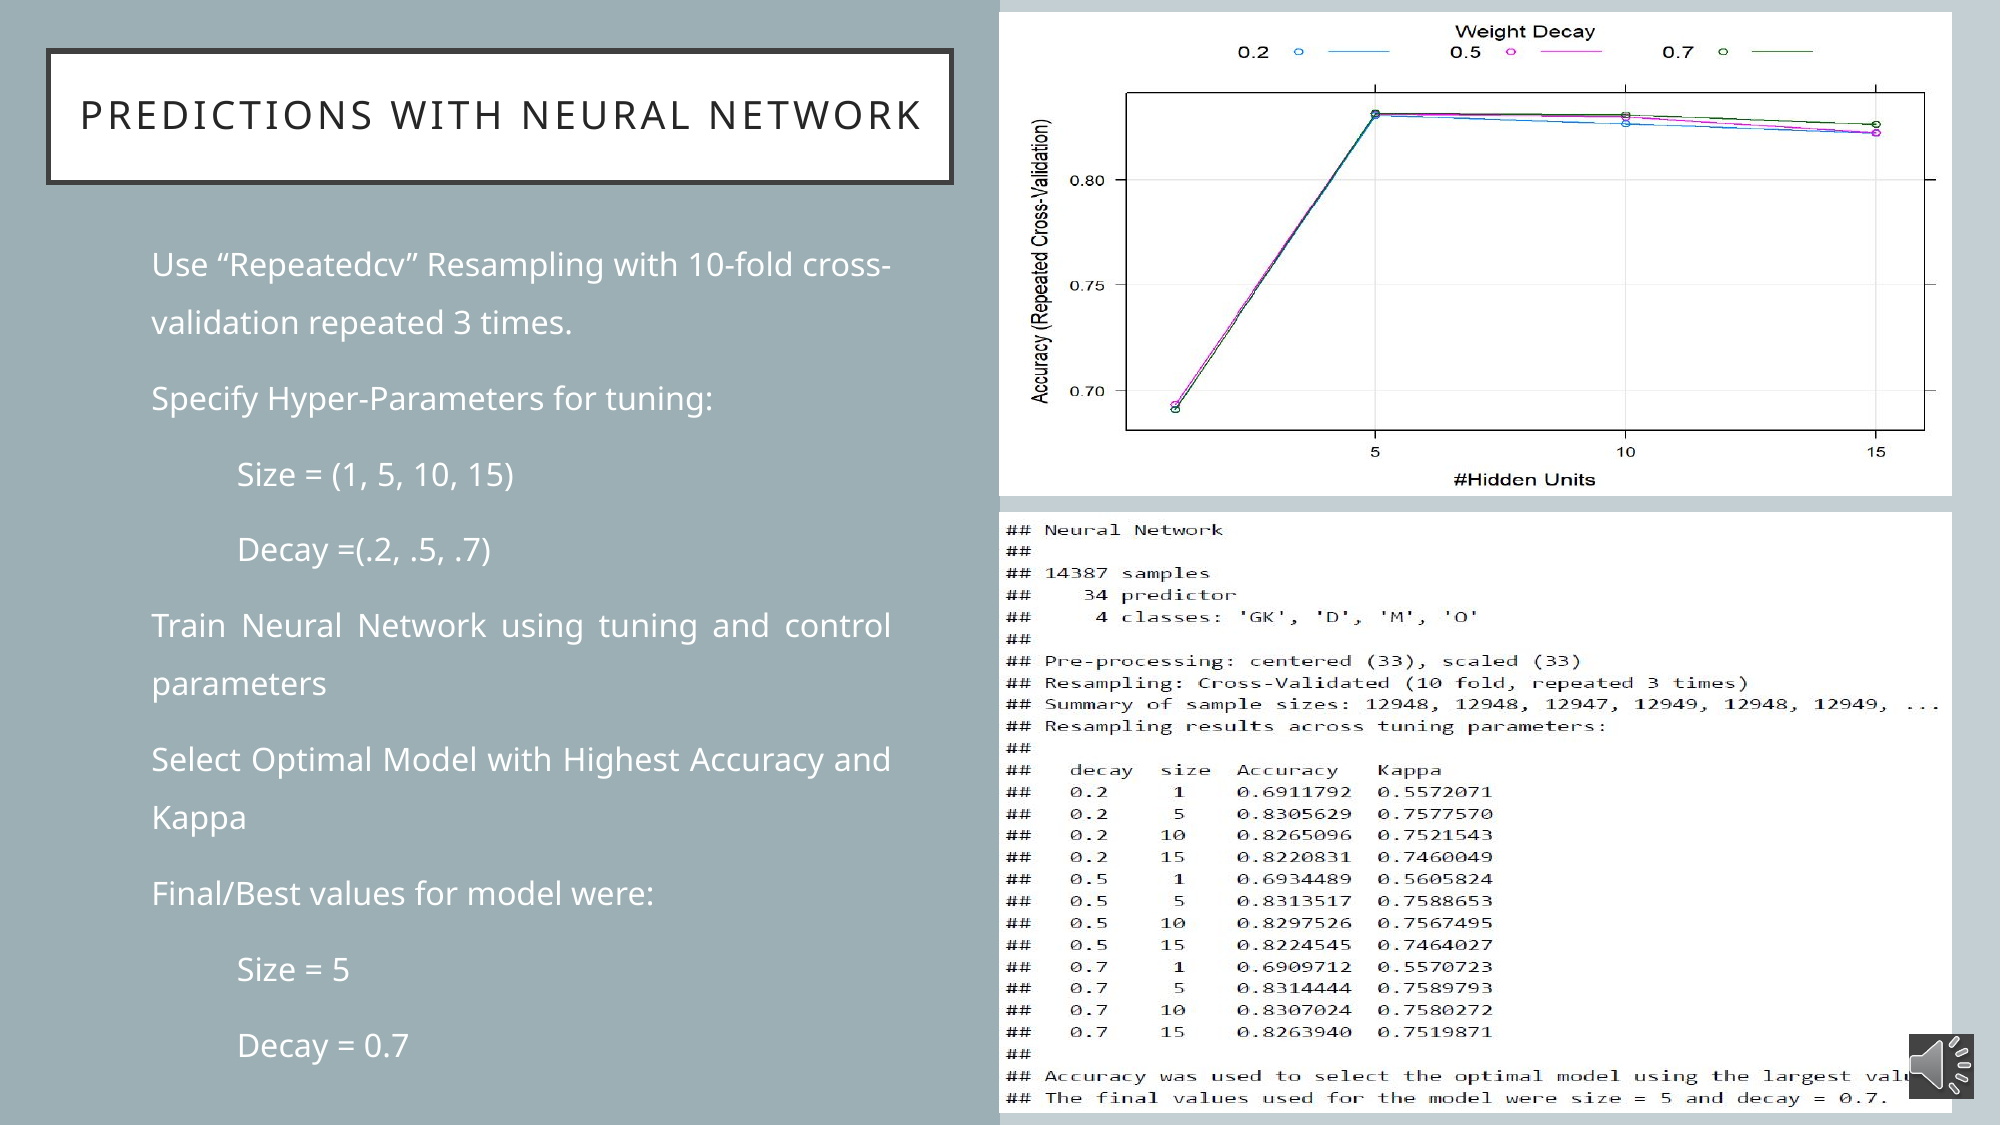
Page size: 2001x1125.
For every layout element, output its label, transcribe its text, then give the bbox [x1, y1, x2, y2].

list Use “Repeatedcv” Resampling with 10-fold cross-validation repeated 3 times. Specify Hyper-Parameters for tuning: Size = (1, 5, 10, 15) Decay =(.2, .5, .7) Train Neural Network using tuning and control parameters Select Optimal Model with Highest Accuracy and Kappa Final/Best values for model were: Size = 5 Decay = 0.7 [48, 217, 952, 1075]
picture [999, 512, 1975, 1113]
picture [999, 12, 1952, 496]
title PREDICTIONS WITH NEURAL NETWORK [46, 48, 954, 185]
